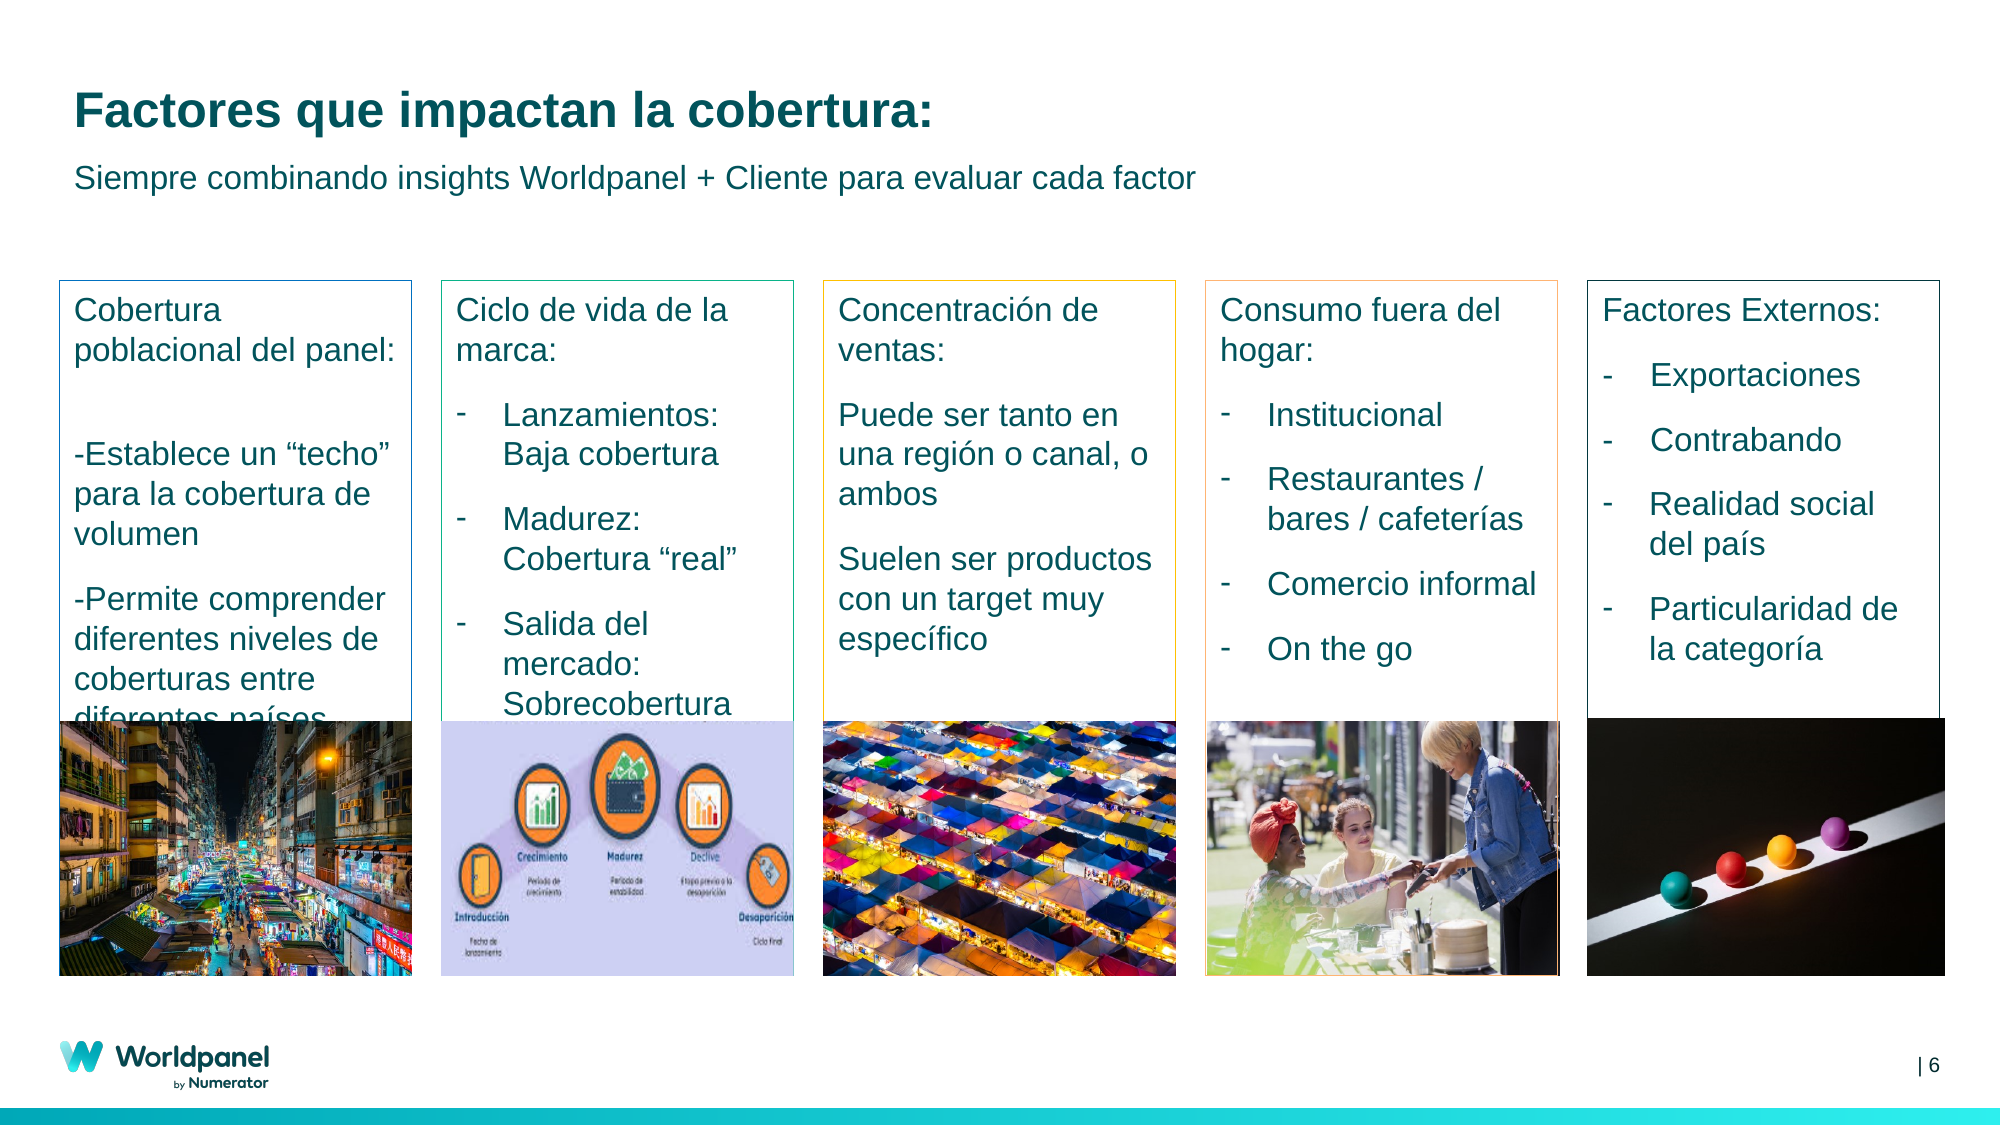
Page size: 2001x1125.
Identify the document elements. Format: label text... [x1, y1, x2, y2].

picture [60, 721, 412, 976]
picture [823, 721, 1176, 976]
text_box Concentración de ventas: Puede ser tanto en una región o canal, o ambos Suelen ser productos con un target muy específico [823, 280, 1176, 721]
picture [1207, 721, 1560, 976]
text_box Ciclo de vida de la marca: Lanzamientos: Baja cobertura Madurez: Cobertura “real” Salida del mercado: Sobrecobertura [441, 280, 794, 721]
text_box Siempre combinando insights Worldpanel + Cliente para evaluar cada factor [59, 149, 1940, 215]
text_box Factores que impactan la cobertura: [58, 70, 1940, 137]
picture [1587, 718, 1945, 976]
picture [44, 1035, 284, 1096]
slide_number | 6 [1513, 1048, 1941, 1081]
text_box Cobertura poblacional del panel: -Establece un “techo” para la cobertura de volumen -Permite comprender diferentes niveles de coberturas entre diferentes países [59, 280, 412, 976]
picture [441, 721, 794, 976]
text_box Consumo fuera del hogar: Institucional Restaurantes / bares / cafeterías Comercio informal On the go [1205, 280, 1558, 976]
text_box Factores Externos: - Exportaciones - Contrabando Realidad social del país Particularidad de la categoría [1587, 280, 1940, 718]
